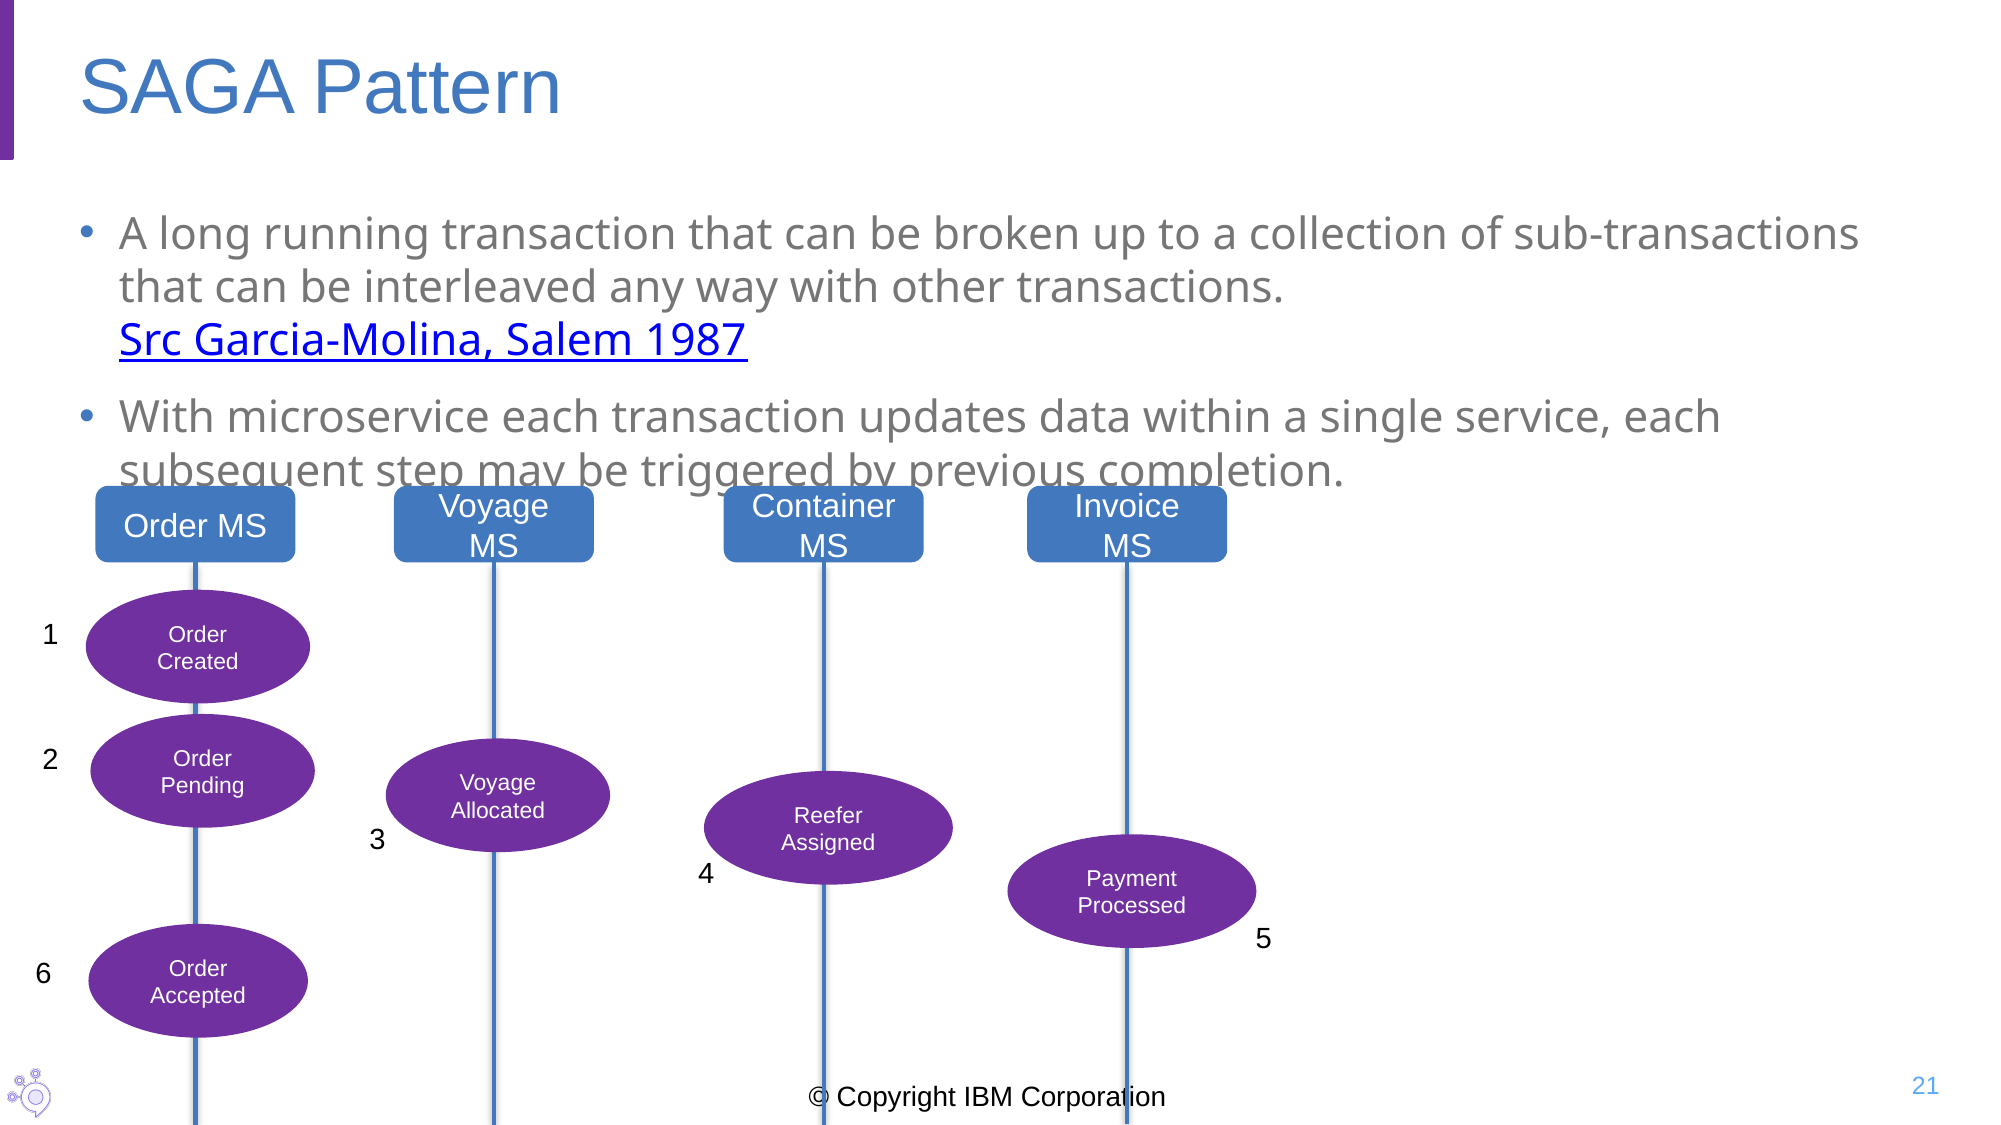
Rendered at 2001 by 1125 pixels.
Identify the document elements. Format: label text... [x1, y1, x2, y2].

text_box Order MS [93, 483, 298, 565]
text_box Order Created [83, 587, 191, 706]
text_box Order Accepted [199, 921, 311, 1040]
text_box Voyage MS [391, 483, 597, 565]
text_box 4 [683, 846, 730, 897]
text_box Voyage Allocated [383, 736, 489, 855]
text_box Invoice MS [1025, 483, 1230, 565]
text_box 5 [1240, 912, 1287, 963]
text_box Order Pending [88, 712, 191, 830]
text_box Reefer Assigned [701, 768, 819, 887]
text_box 1 [27, 607, 74, 658]
list A long running transaction that can be broken up to a collection of sub-transactions that can be interleaved any way with other transactions. Src Garcia-Molina, Salem 1987 With microservice each transaction updates data within a single service, each subsequent step may be triggered by previous completion. [63, 196, 1901, 451]
text_box Payment Processed [1005, 832, 1122, 950]
text_box Reefer Assigned [828, 768, 955, 887]
text_box 6 [20, 946, 67, 997]
picture [7, 1068, 51, 1118]
title SAGA Pattern [63, 9, 1901, 155]
slide_number 21 [1867, 1054, 1955, 1115]
text_box Order Created [199, 587, 313, 706]
text_box Order Pending [199, 711, 317, 830]
text_box Container MS [721, 483, 926, 565]
text_box Order Accepted [86, 921, 191, 1040]
text_box Payment Processed [1132, 832, 1259, 951]
text_box 2 [27, 732, 74, 783]
text_box Voyage Allocated [498, 736, 613, 855]
text_box 3 [354, 812, 401, 863]
